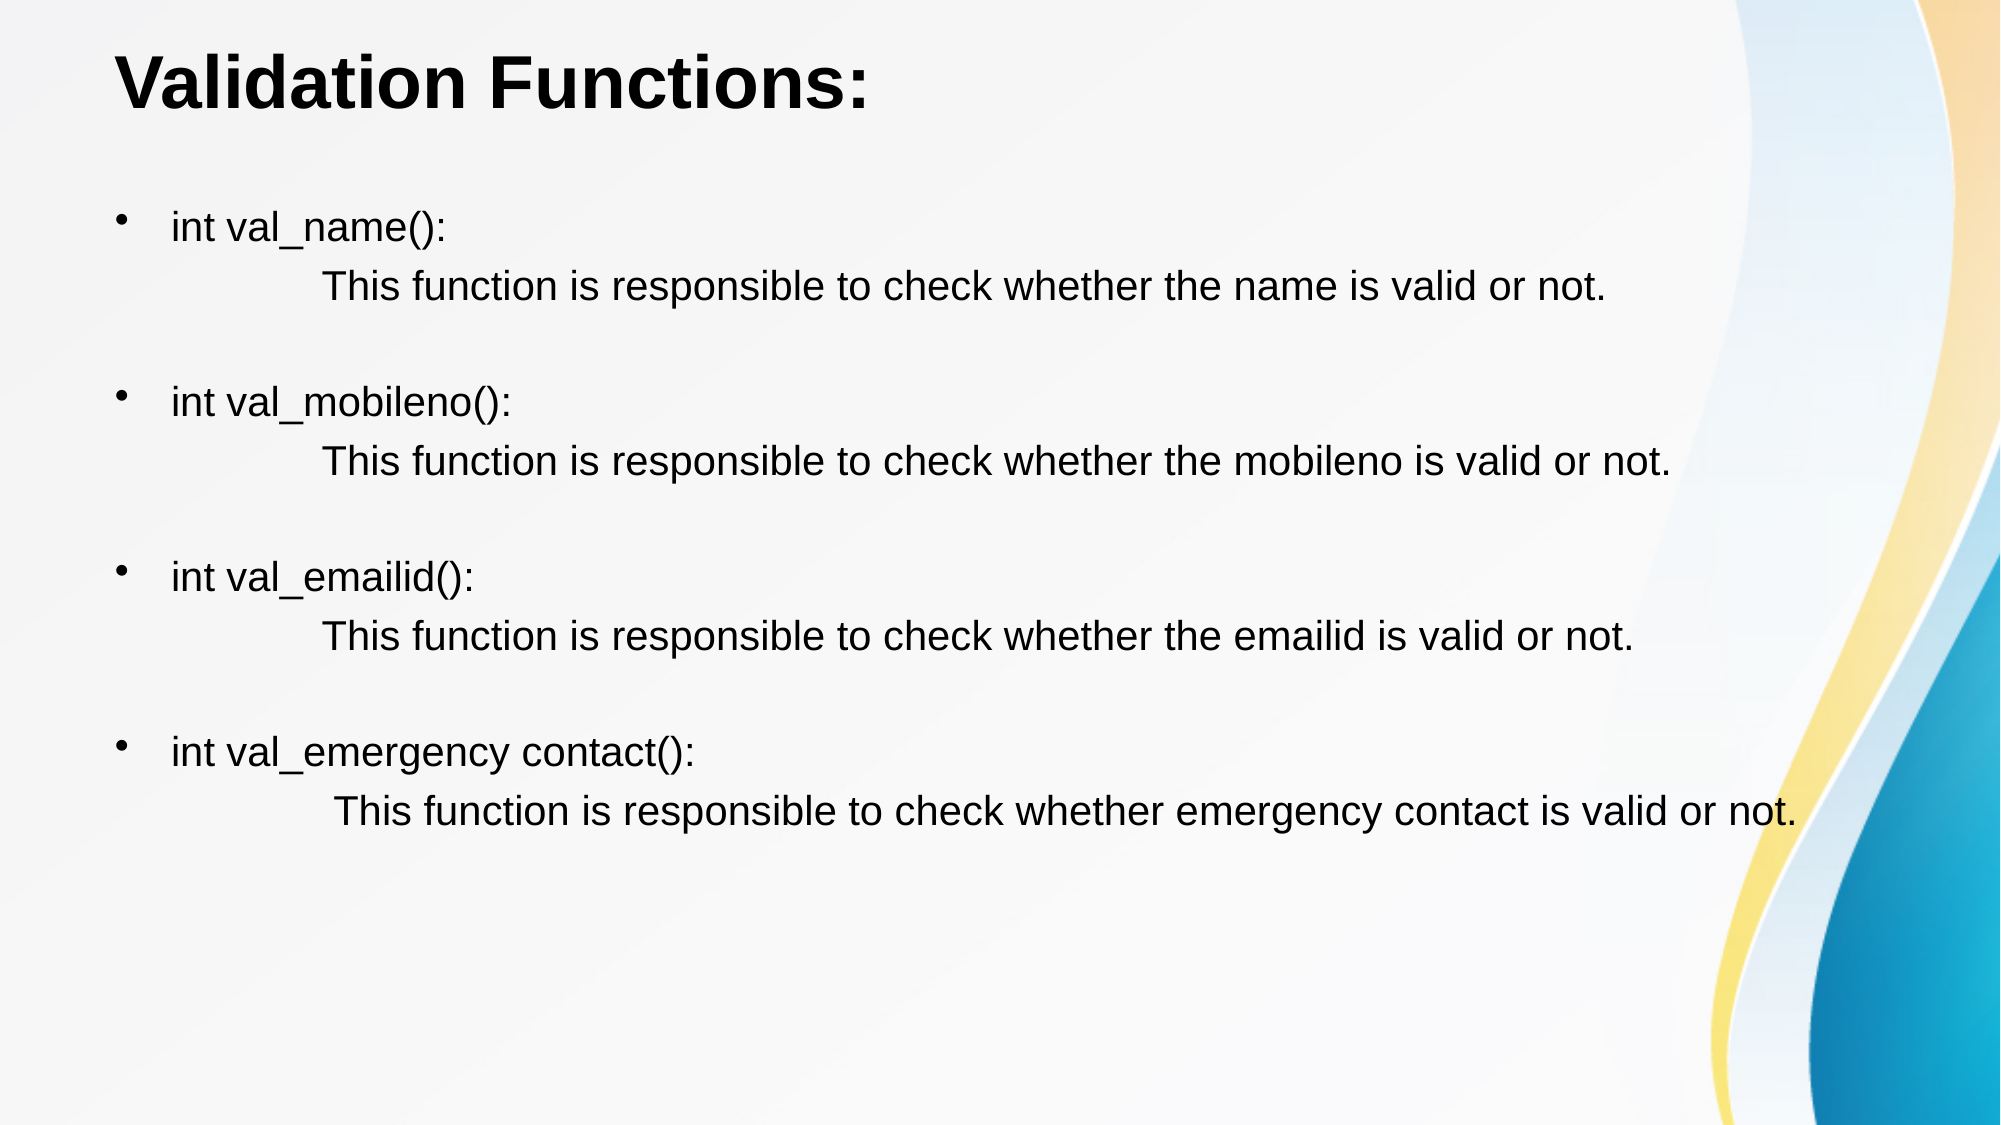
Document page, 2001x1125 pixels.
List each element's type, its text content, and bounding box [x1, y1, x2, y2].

title Validation Functions: [99, 30, 1901, 127]
list int val_name(): This function is responsible to check whether the name is valid or not. int val_mobileno(): This function is responsible to check whether the mobileno is valid or not. int val_emailid(): This function is responsible to check whether the emailid is valid or not. int val_emergency contact(): This function is responsible to check whether emergency contact is valid or not. [99, 192, 1901, 1006]
picture [0, 0, 2001, 1125]
